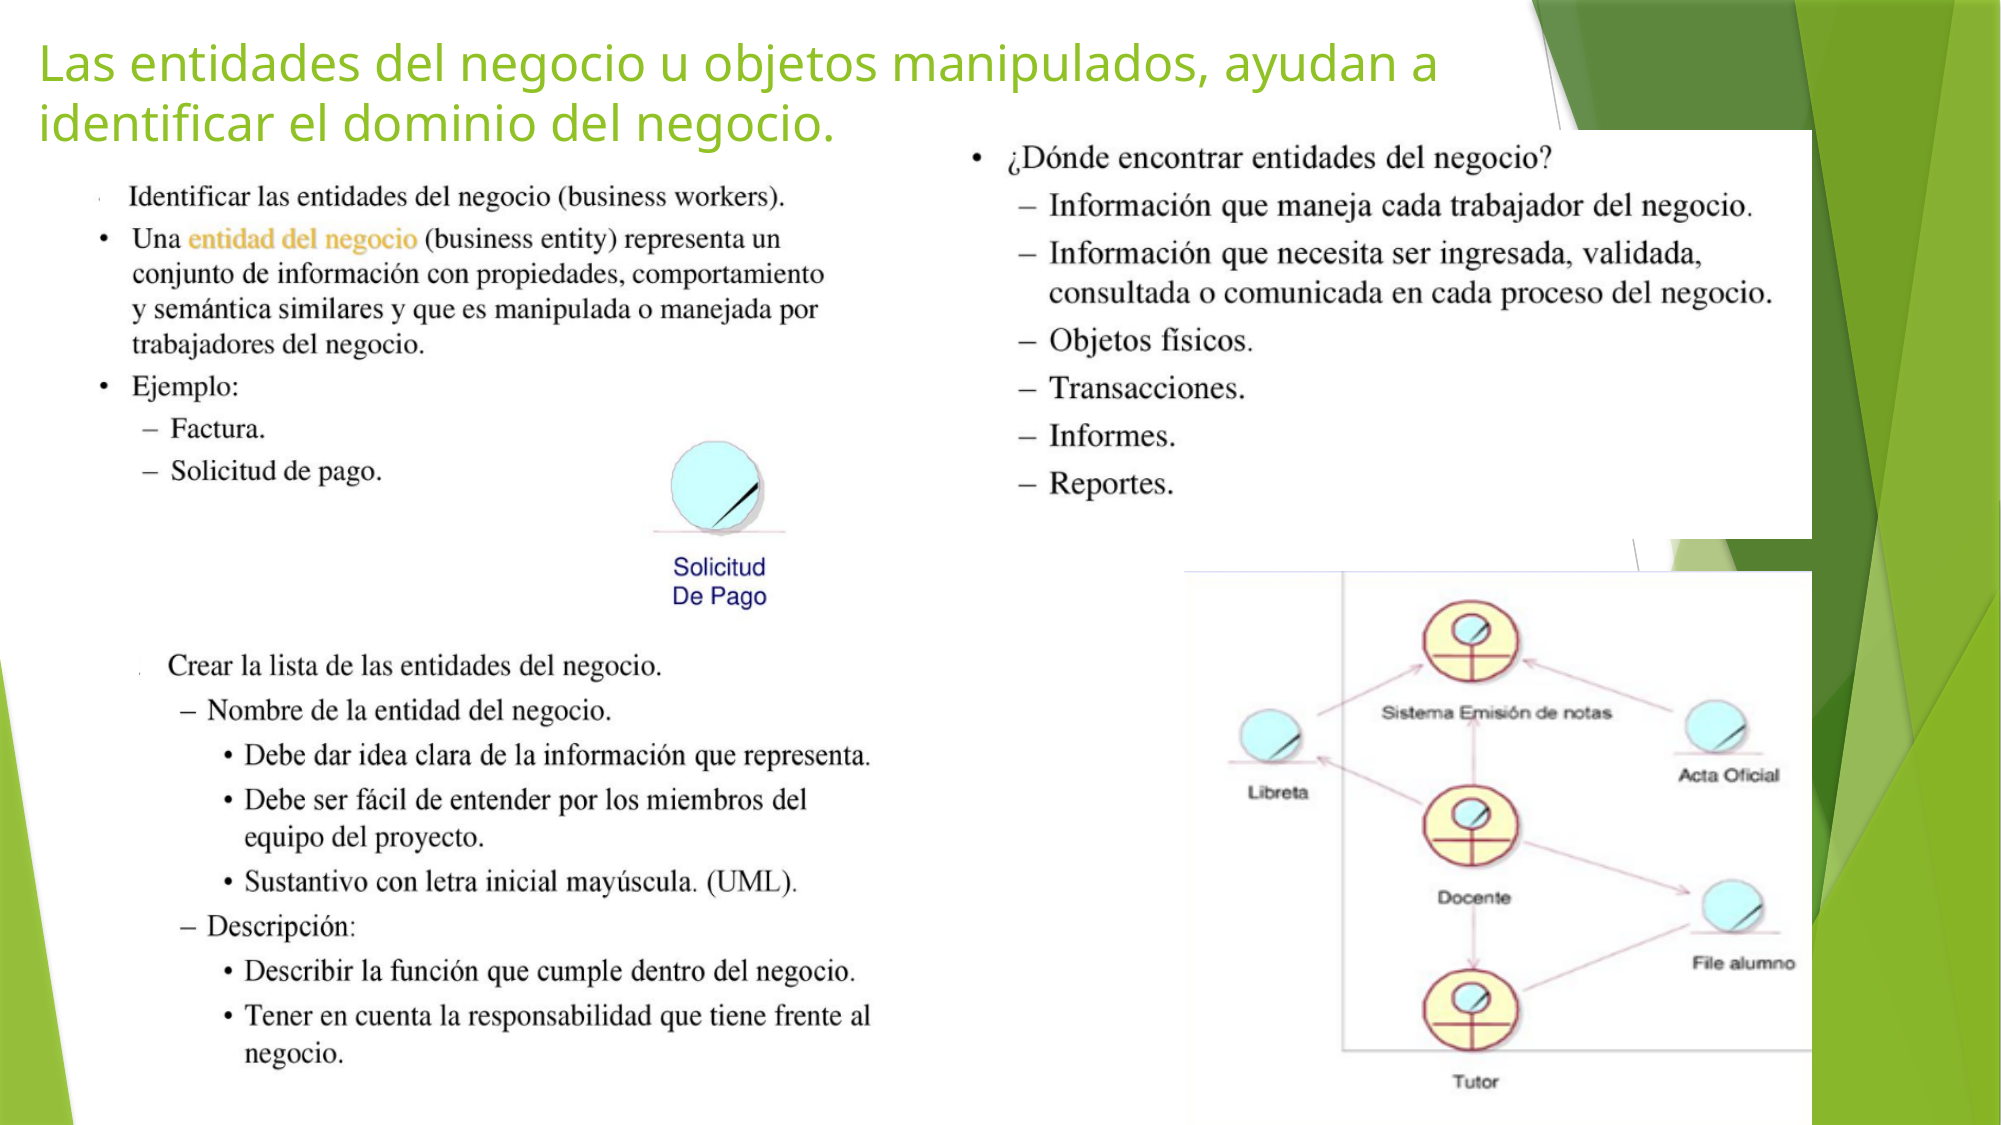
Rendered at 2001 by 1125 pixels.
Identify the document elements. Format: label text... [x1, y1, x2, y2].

picture [1183, 571, 1813, 1125]
picture [77, 171, 899, 1095]
picture [962, 130, 1813, 540]
title Las entidades del negocio u objetos manipulados, ayudan a identificar el dominio del negocio. [23, 24, 1582, 172]
